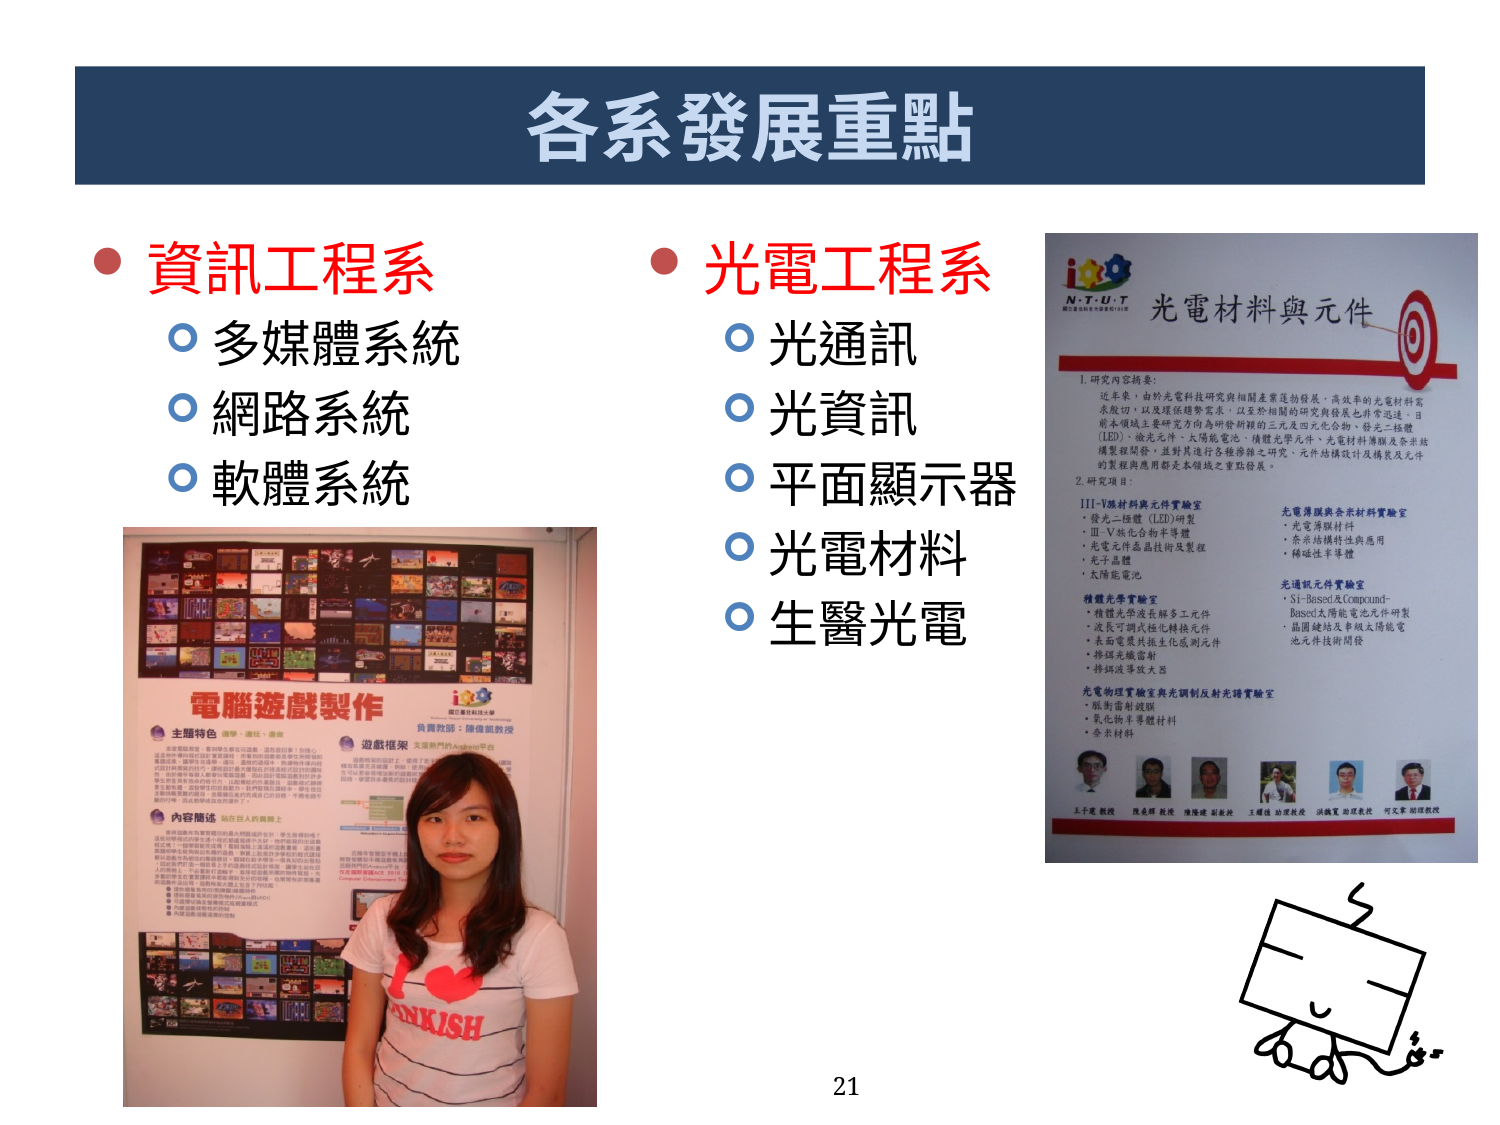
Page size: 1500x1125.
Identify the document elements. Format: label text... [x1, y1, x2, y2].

list 光電工程系 光通訊 光資訊 平面顯示器 光電材料 生醫光電 [631, 224, 1295, 1038]
picture [1045, 233, 1487, 1074]
picture [123, 526, 597, 1107]
footer www.ntut.edu.tw [1057, 1074, 1450, 1125]
list 資訊工程系 多媒體系統 網路系統 軟體系統 [75, 224, 631, 1038]
slide_number 21 [671, 1062, 1022, 1113]
title 各系發展重點 [75, 66, 1425, 185]
